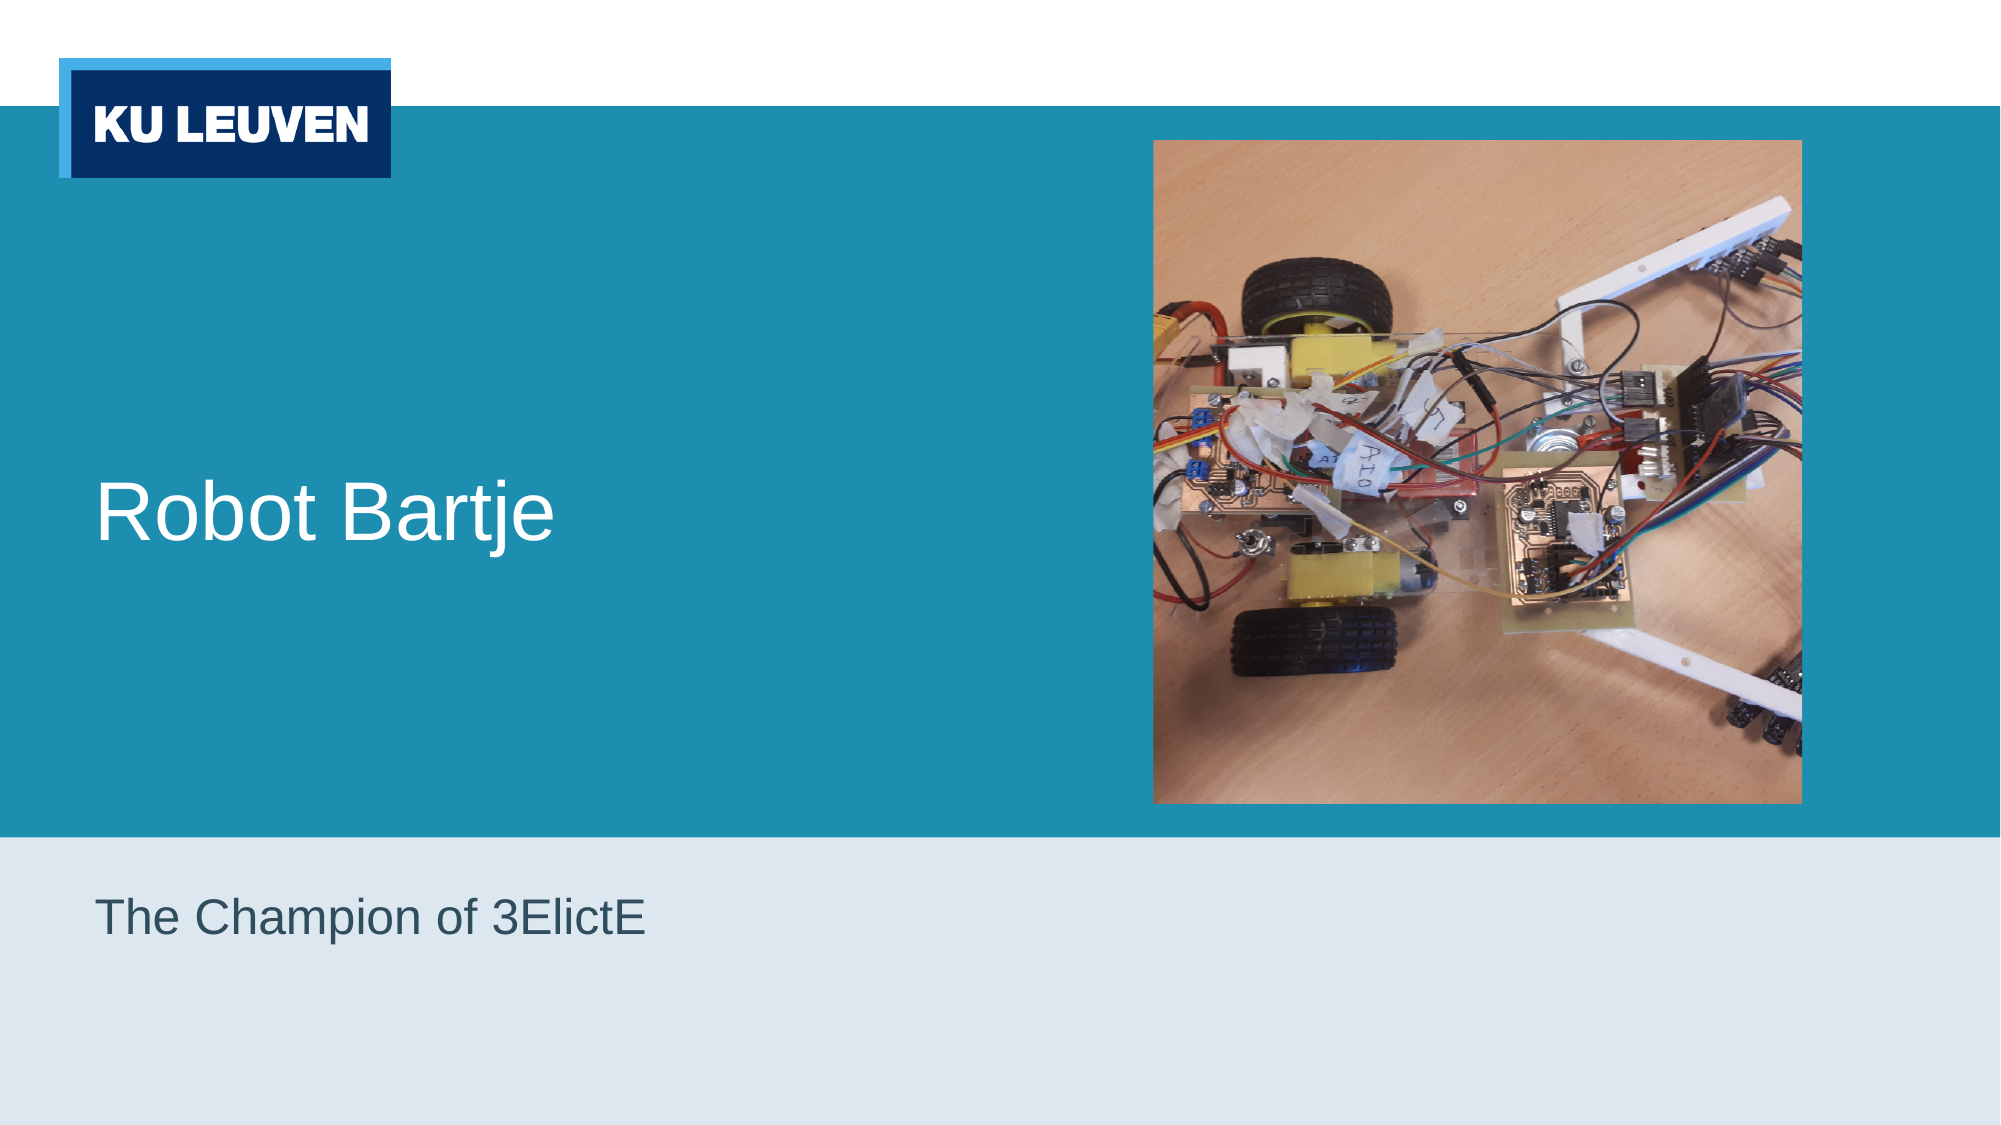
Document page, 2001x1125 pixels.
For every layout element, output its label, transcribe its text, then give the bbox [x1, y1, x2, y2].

subtitle The Champion of 3ElictE [94, 884, 1095, 1005]
picture [1153, 140, 1803, 804]
picture [59, 58, 391, 178]
title Robot Bartje [94, 177, 1095, 838]
